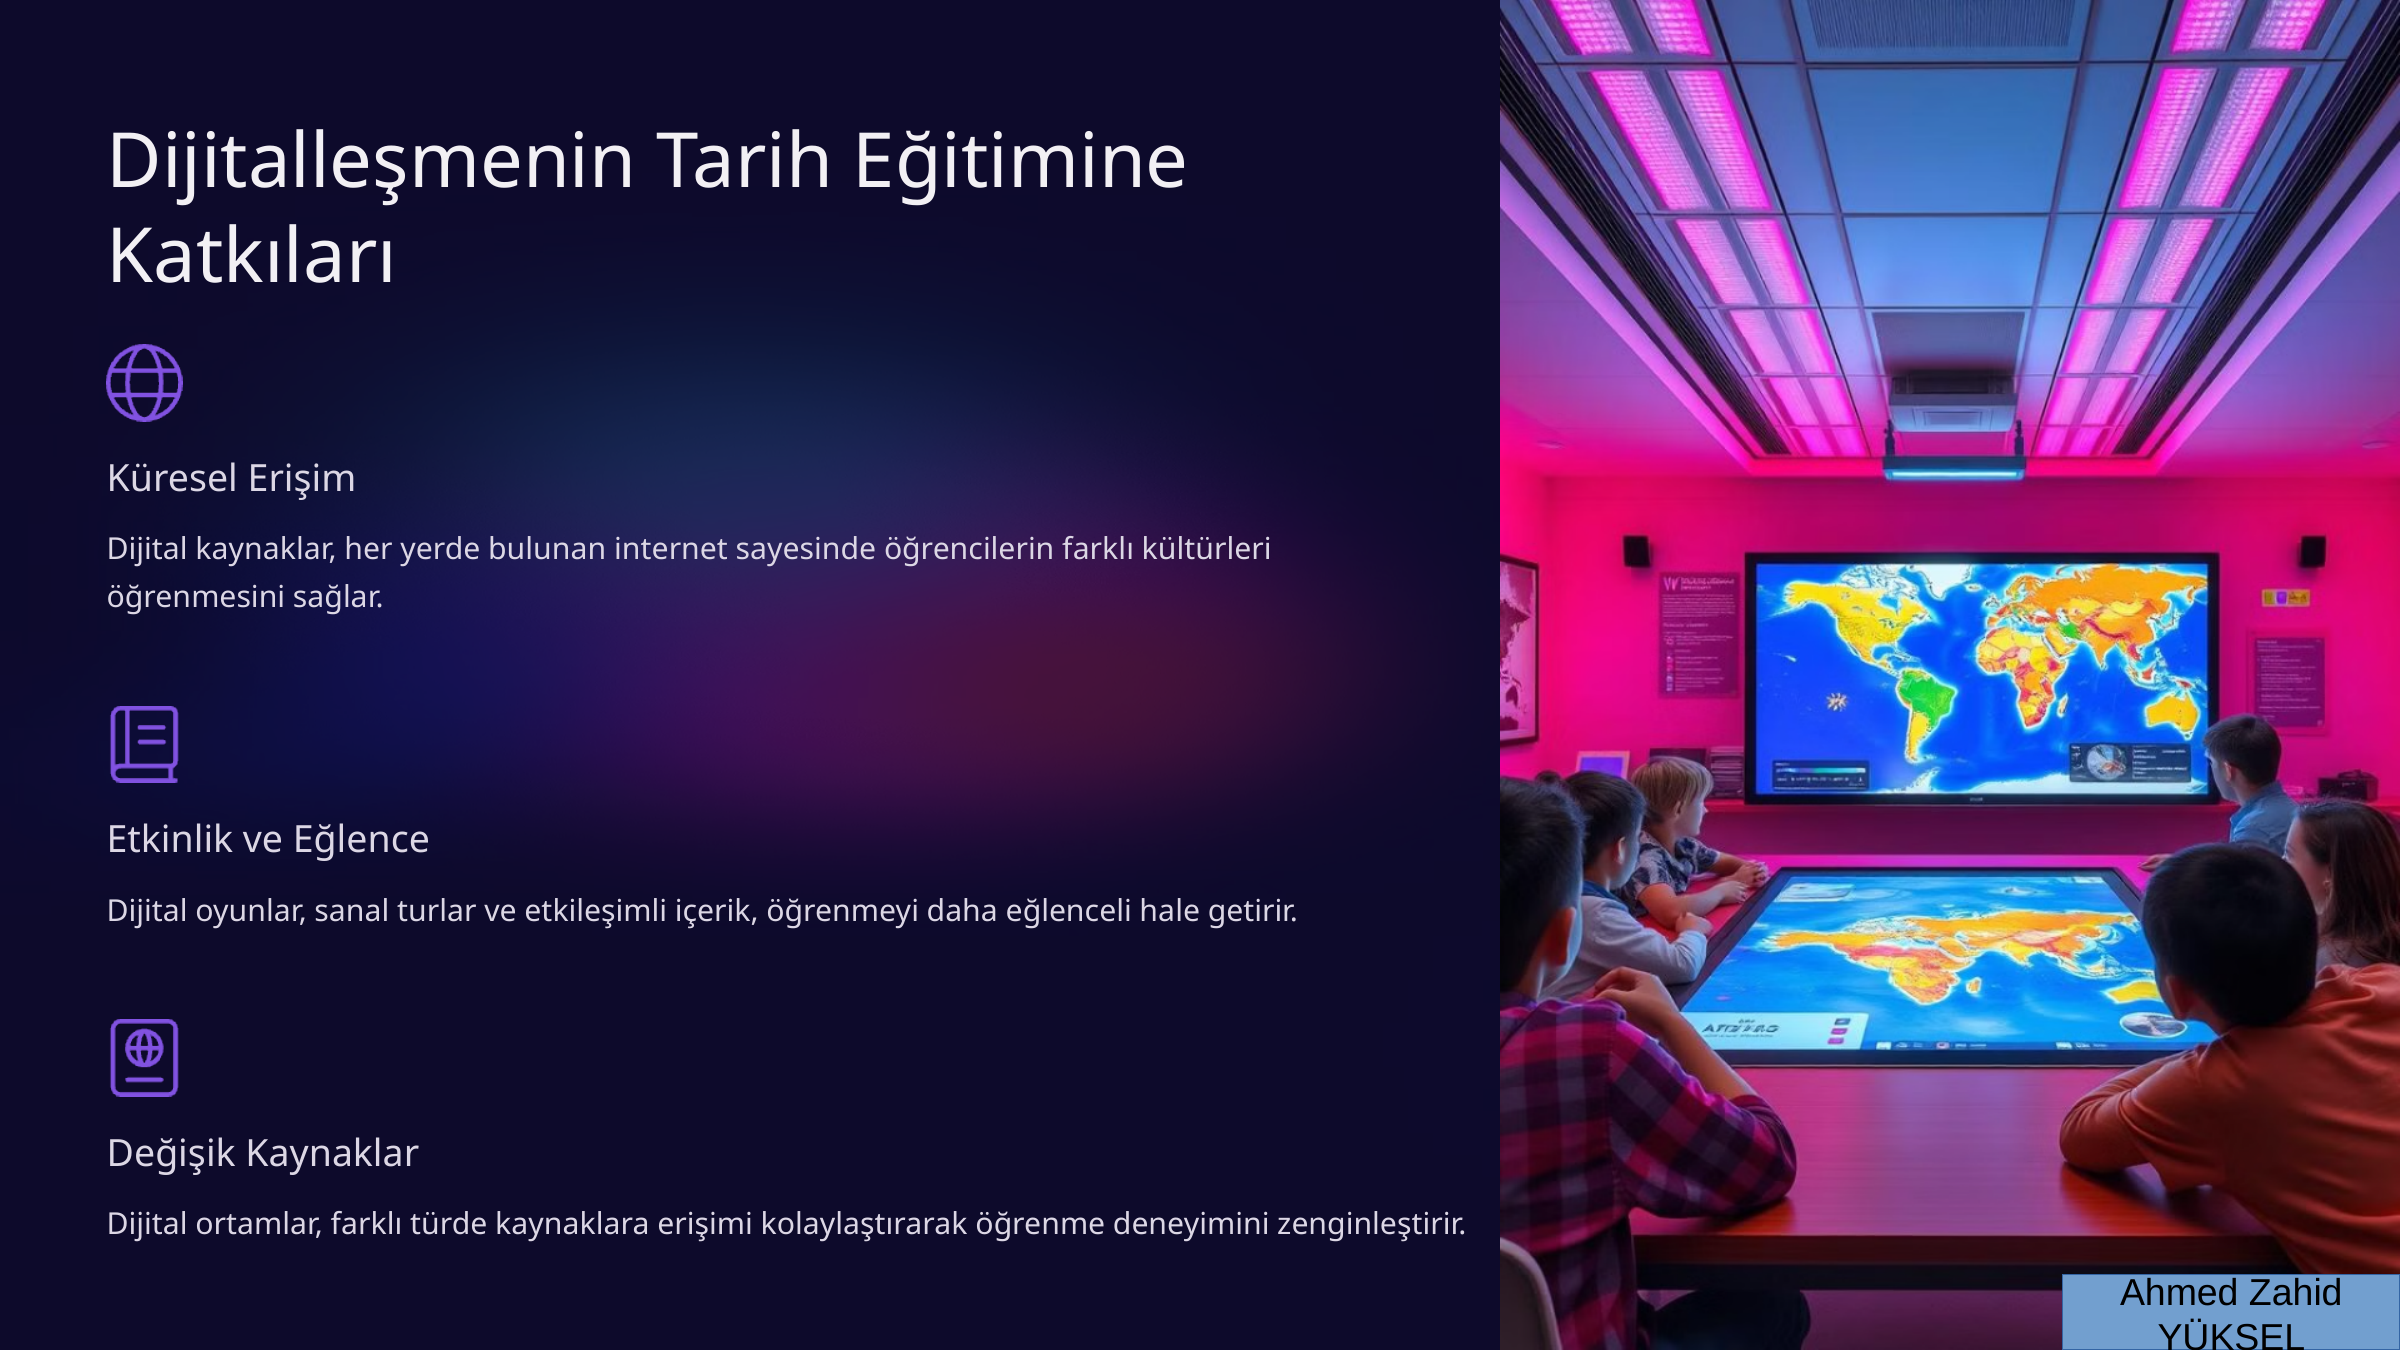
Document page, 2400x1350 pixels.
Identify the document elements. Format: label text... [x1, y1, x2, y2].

text_box Dijital oyunlar, sanal turlar ve etkileşimli içerik, öğrenmeyi daha eğlenceli hale getirir. [106, 879, 1393, 929]
text_box Dijital ortamlar, farklı türde kaynaklara erişimi kolaylaştırarak öğrenme deneyimini zenginleştirir. [106, 1192, 1393, 1242]
picture [106, 706, 183, 784]
text_box Dijitalleşmenin Tarih Eğitimine Katkıları [106, 108, 1393, 299]
text_box Değişik Kaynaklar [106, 1126, 489, 1175]
picture [106, 1019, 183, 1097]
text_box Etkinlik ve Eğlence [106, 813, 489, 862]
picture [1499, 0, 2400, 1350]
text_box Dijital kaynaklar, her yerde bulunan internet sayesinde öğrencilerin farklı kültürleri öğrenmesini sağlar. [106, 517, 1393, 616]
text_box Küresel Erişim [106, 451, 489, 500]
picture [106, 344, 183, 422]
